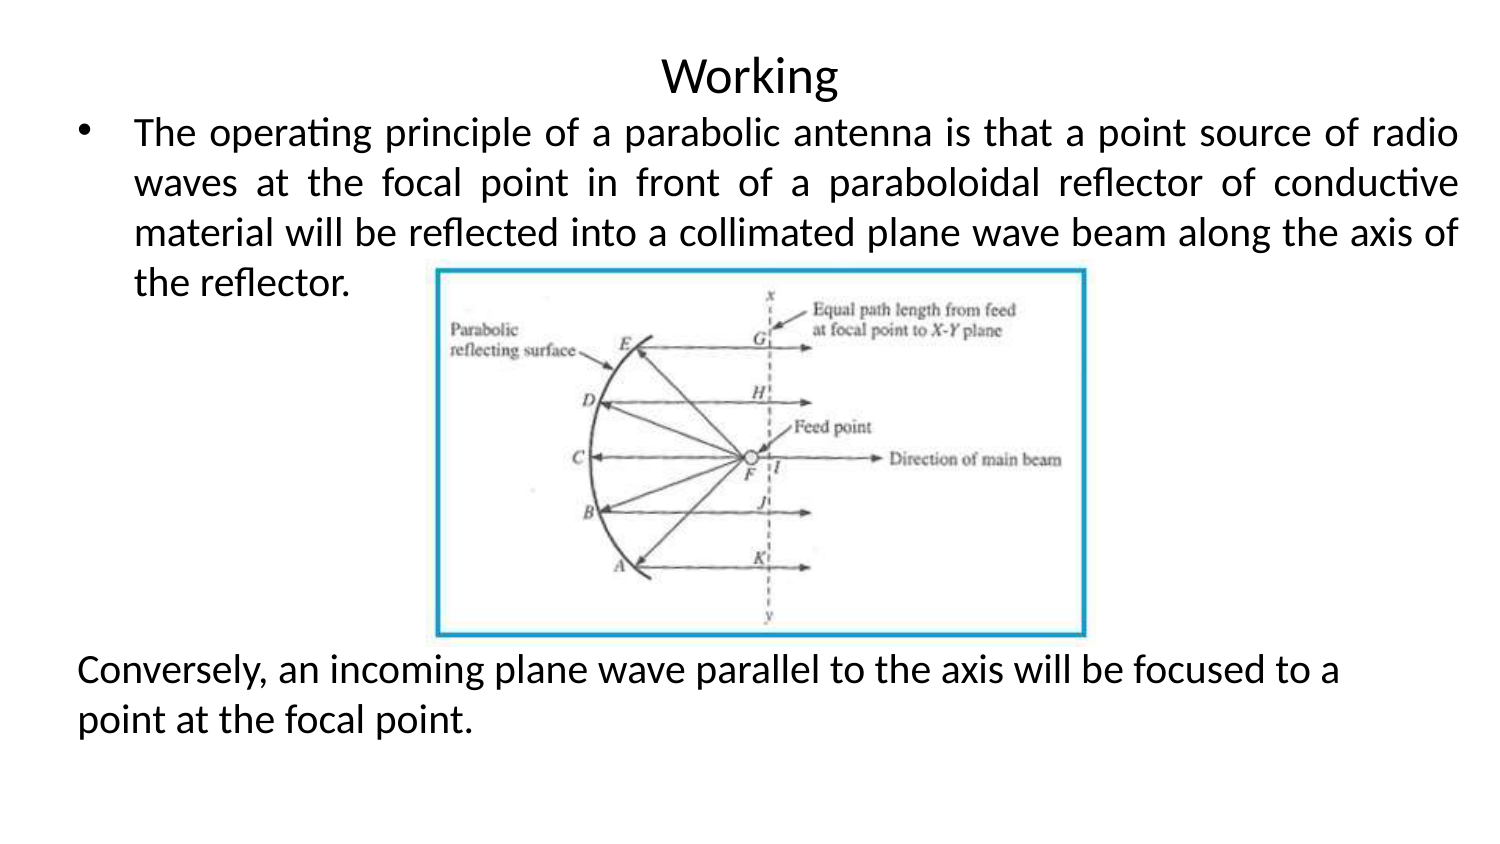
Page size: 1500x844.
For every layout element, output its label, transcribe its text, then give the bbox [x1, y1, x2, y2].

picture [424, 259, 1096, 648]
text_box Conversely, an incoming plane wave parallel to the axis will be focused to a point at the focal point. [62, 634, 1450, 750]
list The operating principle of a parabolic antenna is that a point source of radio waves at the focal point in front of a paraboloidal reflector of conductive material will be reflected into a collimated plane wave beam along the axis of the reflector. [62, 96, 1475, 654]
title Working [75, 33, 1425, 96]
